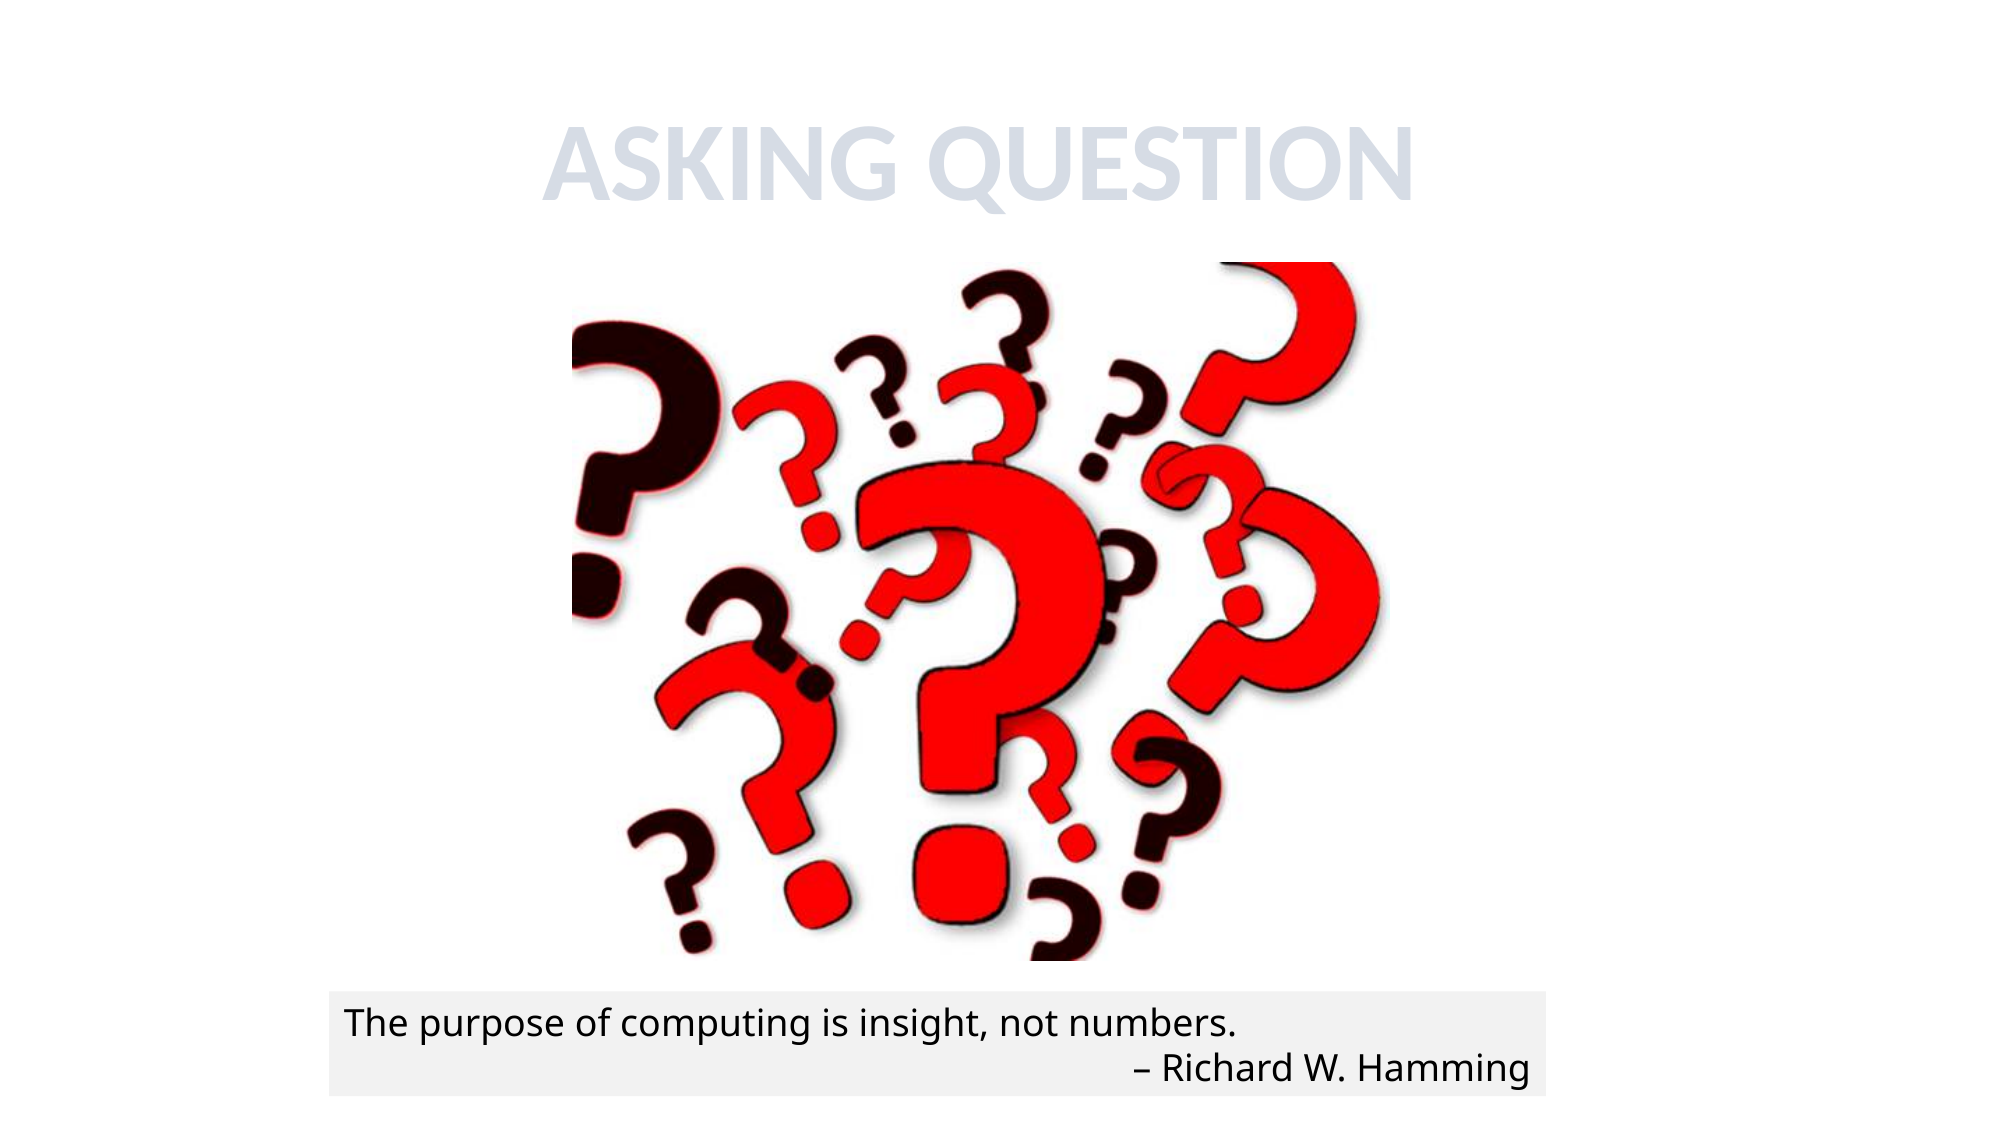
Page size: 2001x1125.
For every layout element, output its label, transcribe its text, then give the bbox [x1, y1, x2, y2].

picture [572, 262, 1390, 961]
text_box ASKING QUESTION [527, 80, 1434, 231]
text_box The purpose of computing is insight, not numbers. – Richard W. Hamming [329, 991, 1546, 1097]
